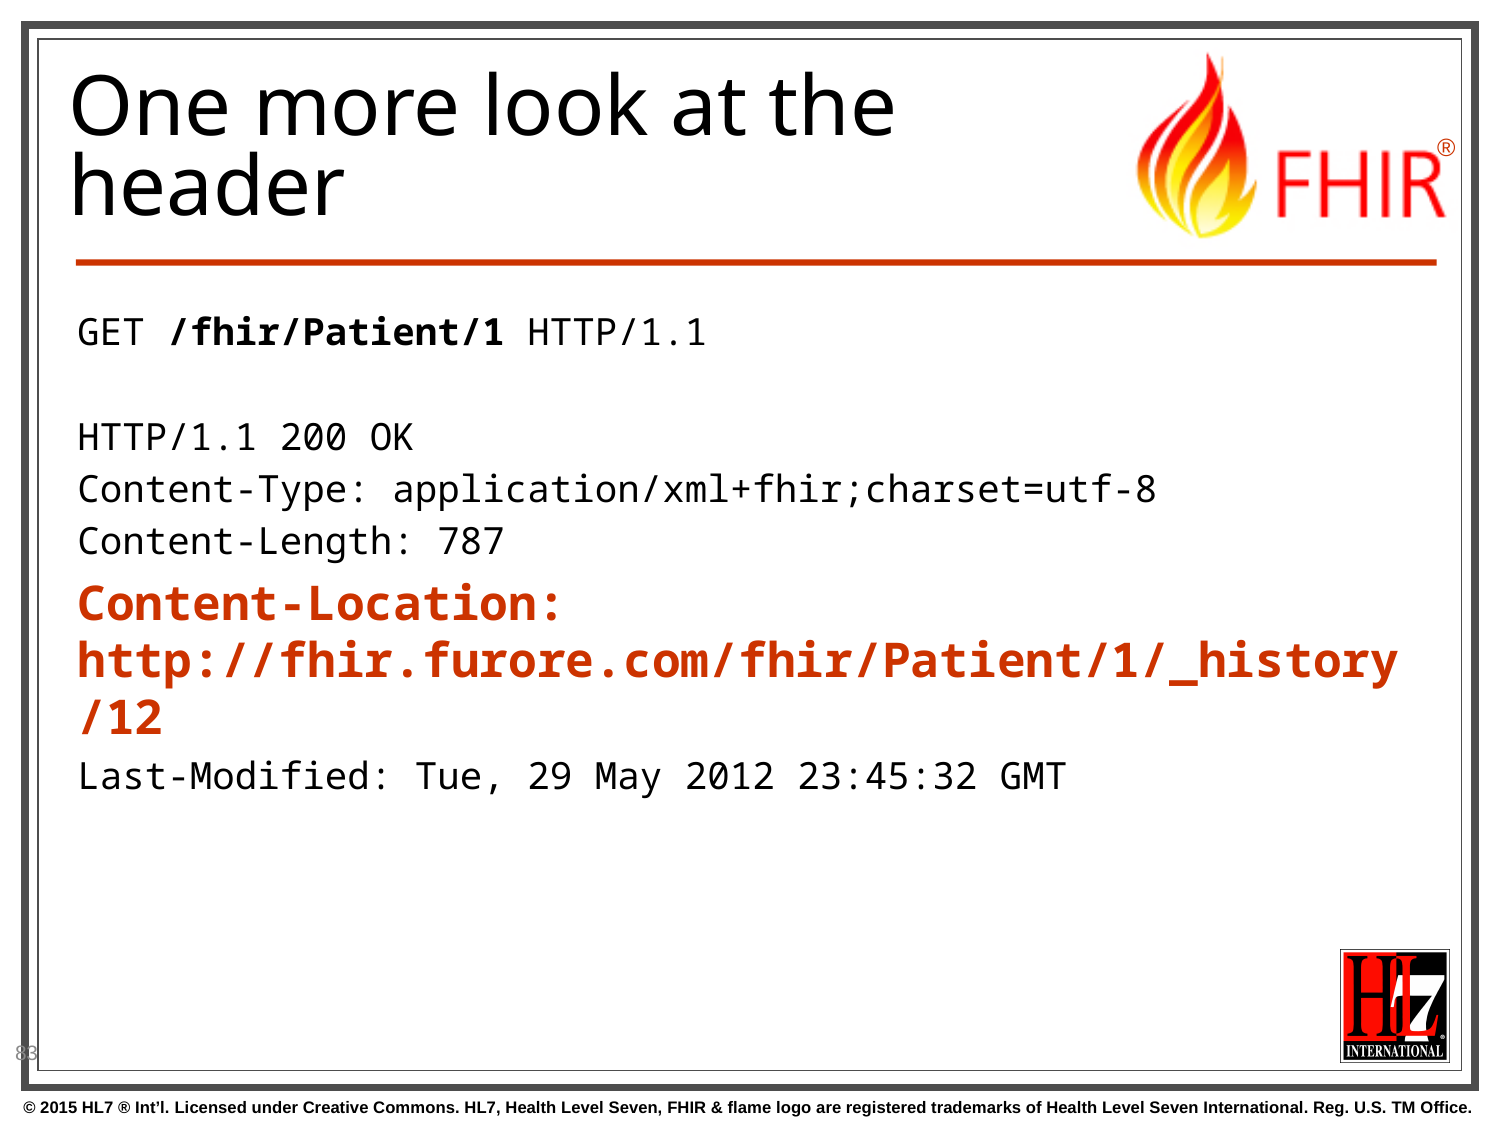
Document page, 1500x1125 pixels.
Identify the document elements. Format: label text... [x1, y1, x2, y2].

picture [1124, 42, 1458, 249]
picture [1340, 949, 1450, 1063]
list GET /fhir/Patient/1 HTTP/1.1 HTTP/1.1 200 OK Content-Type: application/xml+fhir;charset=utf-8 Content-Length: 787 Content-Location: http://fhir.furore.com/fhir/Patient/1/_history/12 Last-Modified: Tue, 29 May 2012 23:45:32 GMT [62, 299, 1438, 1059]
slide_number 83 [0, 1034, 119, 1071]
title One more look at the header [53, 54, 1128, 249]
